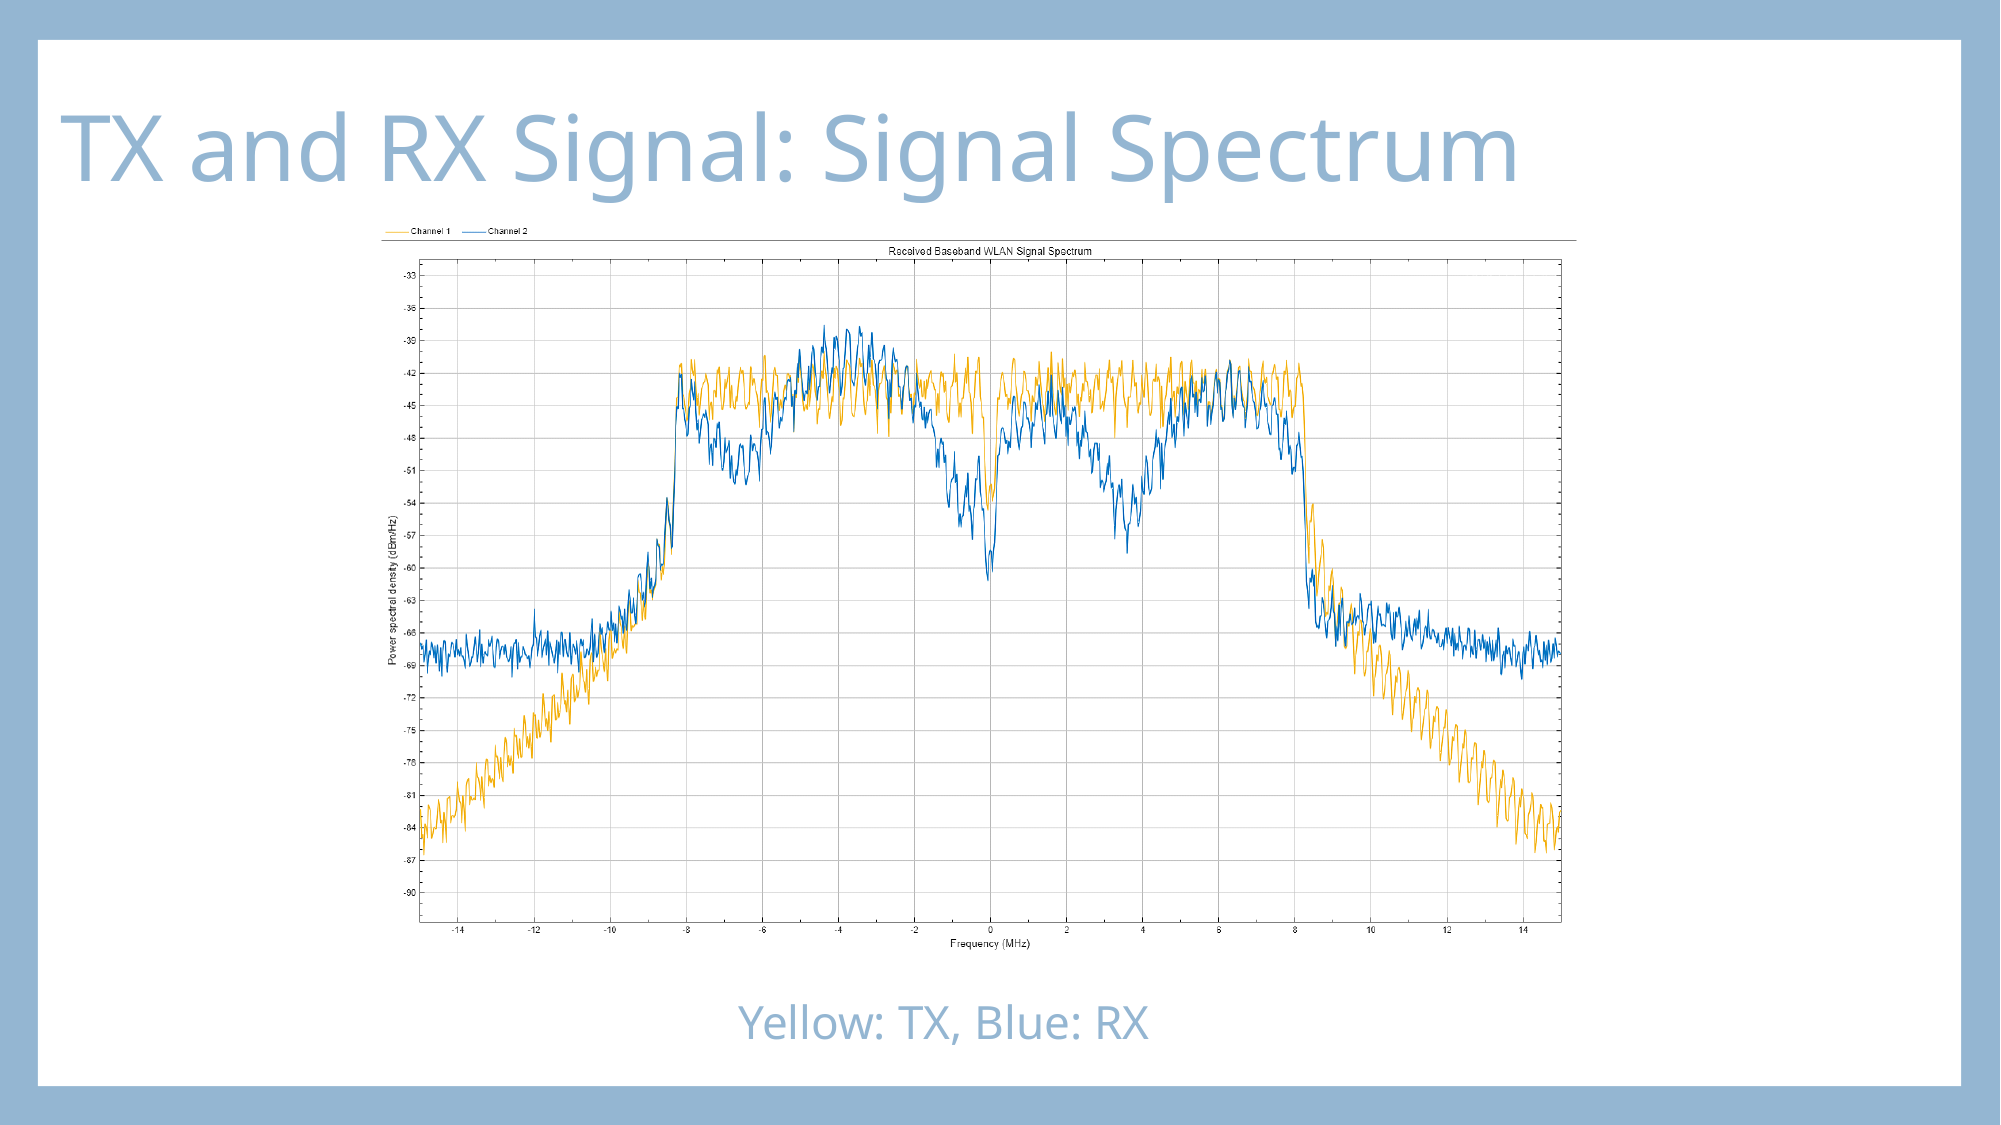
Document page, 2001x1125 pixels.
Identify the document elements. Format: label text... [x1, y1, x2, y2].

title TX and RX Signal: Signal Spectrum [45, 41, 1665, 264]
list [365, 206, 1577, 969]
text_box Yellow: TX, Blue: RX [715, 992, 1356, 1115]
